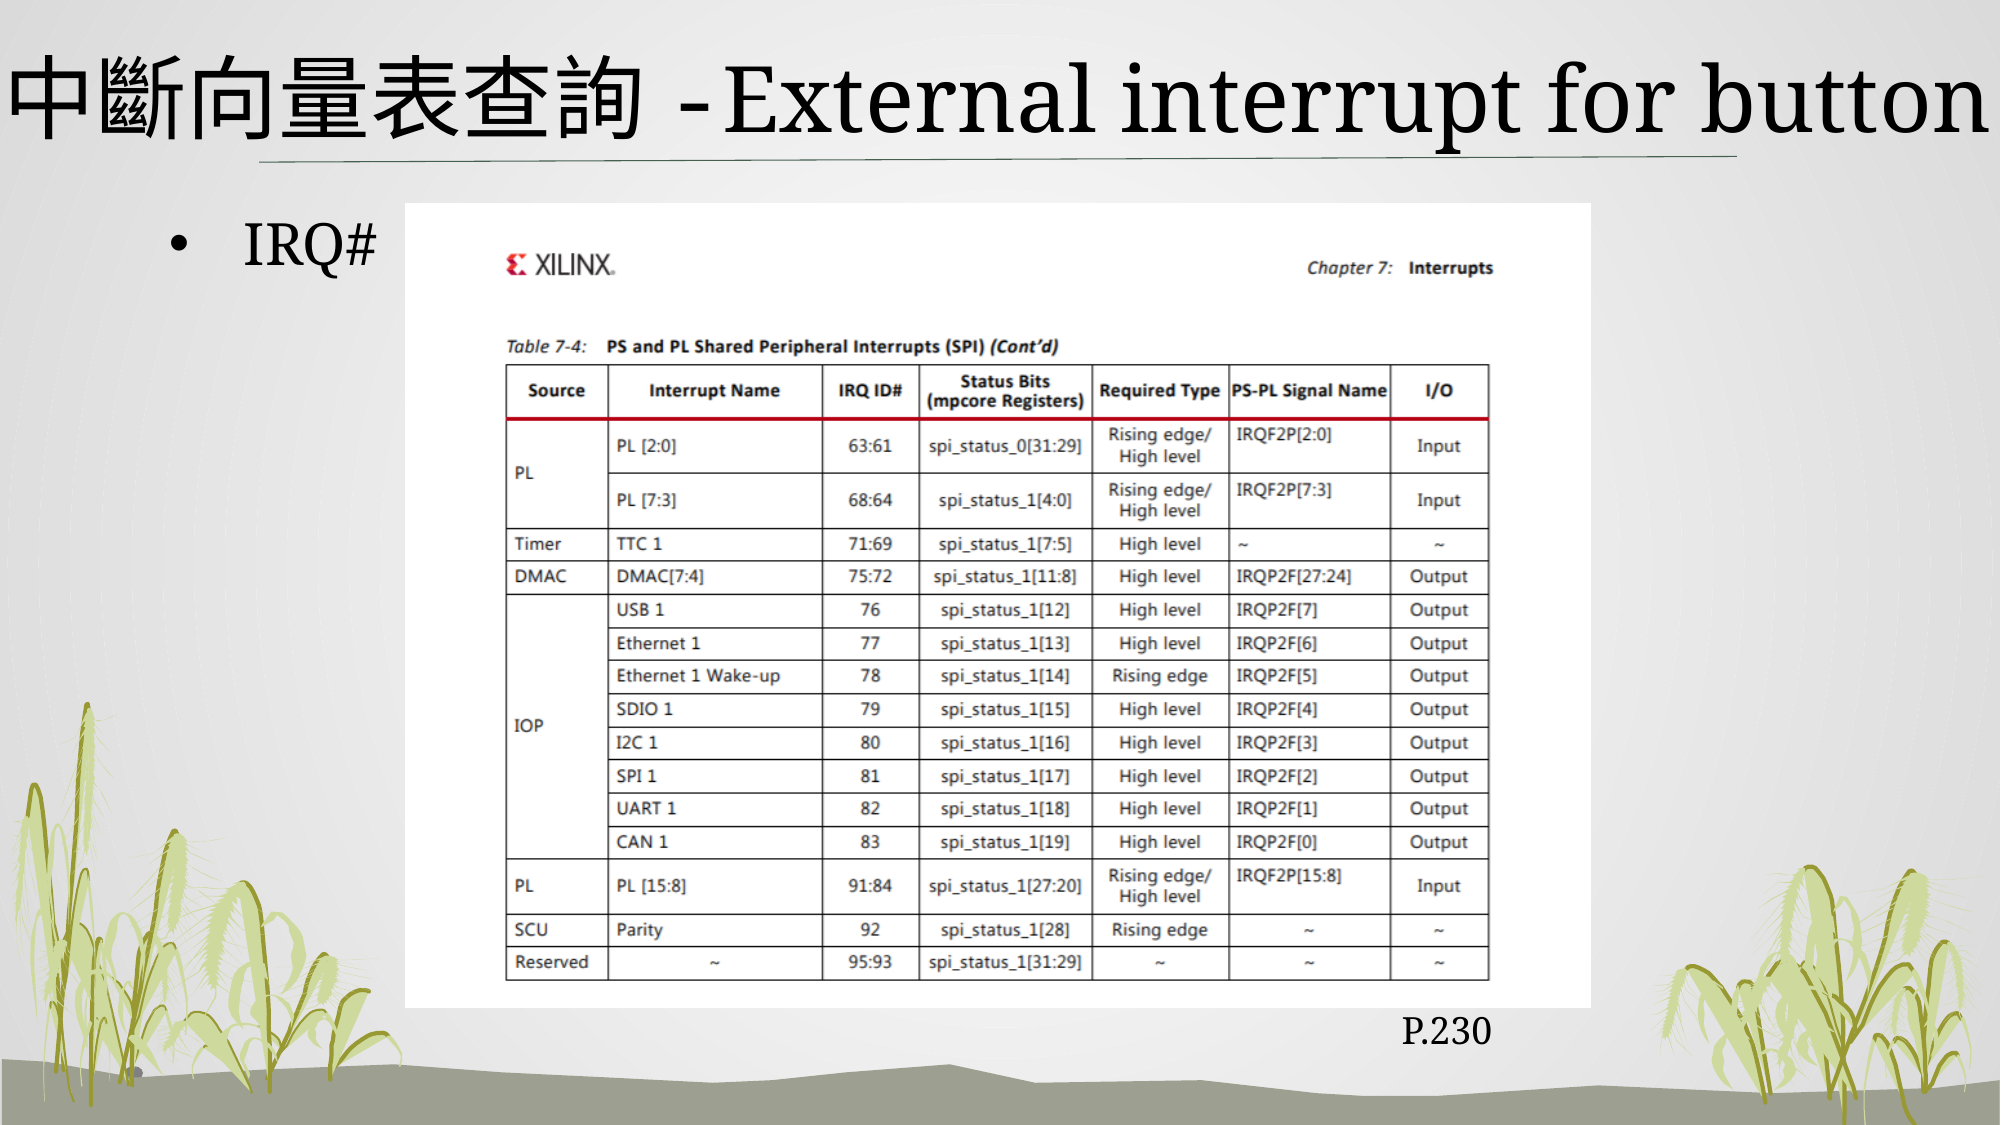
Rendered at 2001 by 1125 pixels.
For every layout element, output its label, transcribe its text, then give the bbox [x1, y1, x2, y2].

picture [405, 203, 1591, 1008]
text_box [259, 156, 1737, 163]
text_box 中斷向量表查詢-External interrupt for button [0, 33, 2000, 159]
text_box P.230 [1386, 1008, 1508, 1060]
text_box IRQ# [49, 200, 498, 285]
